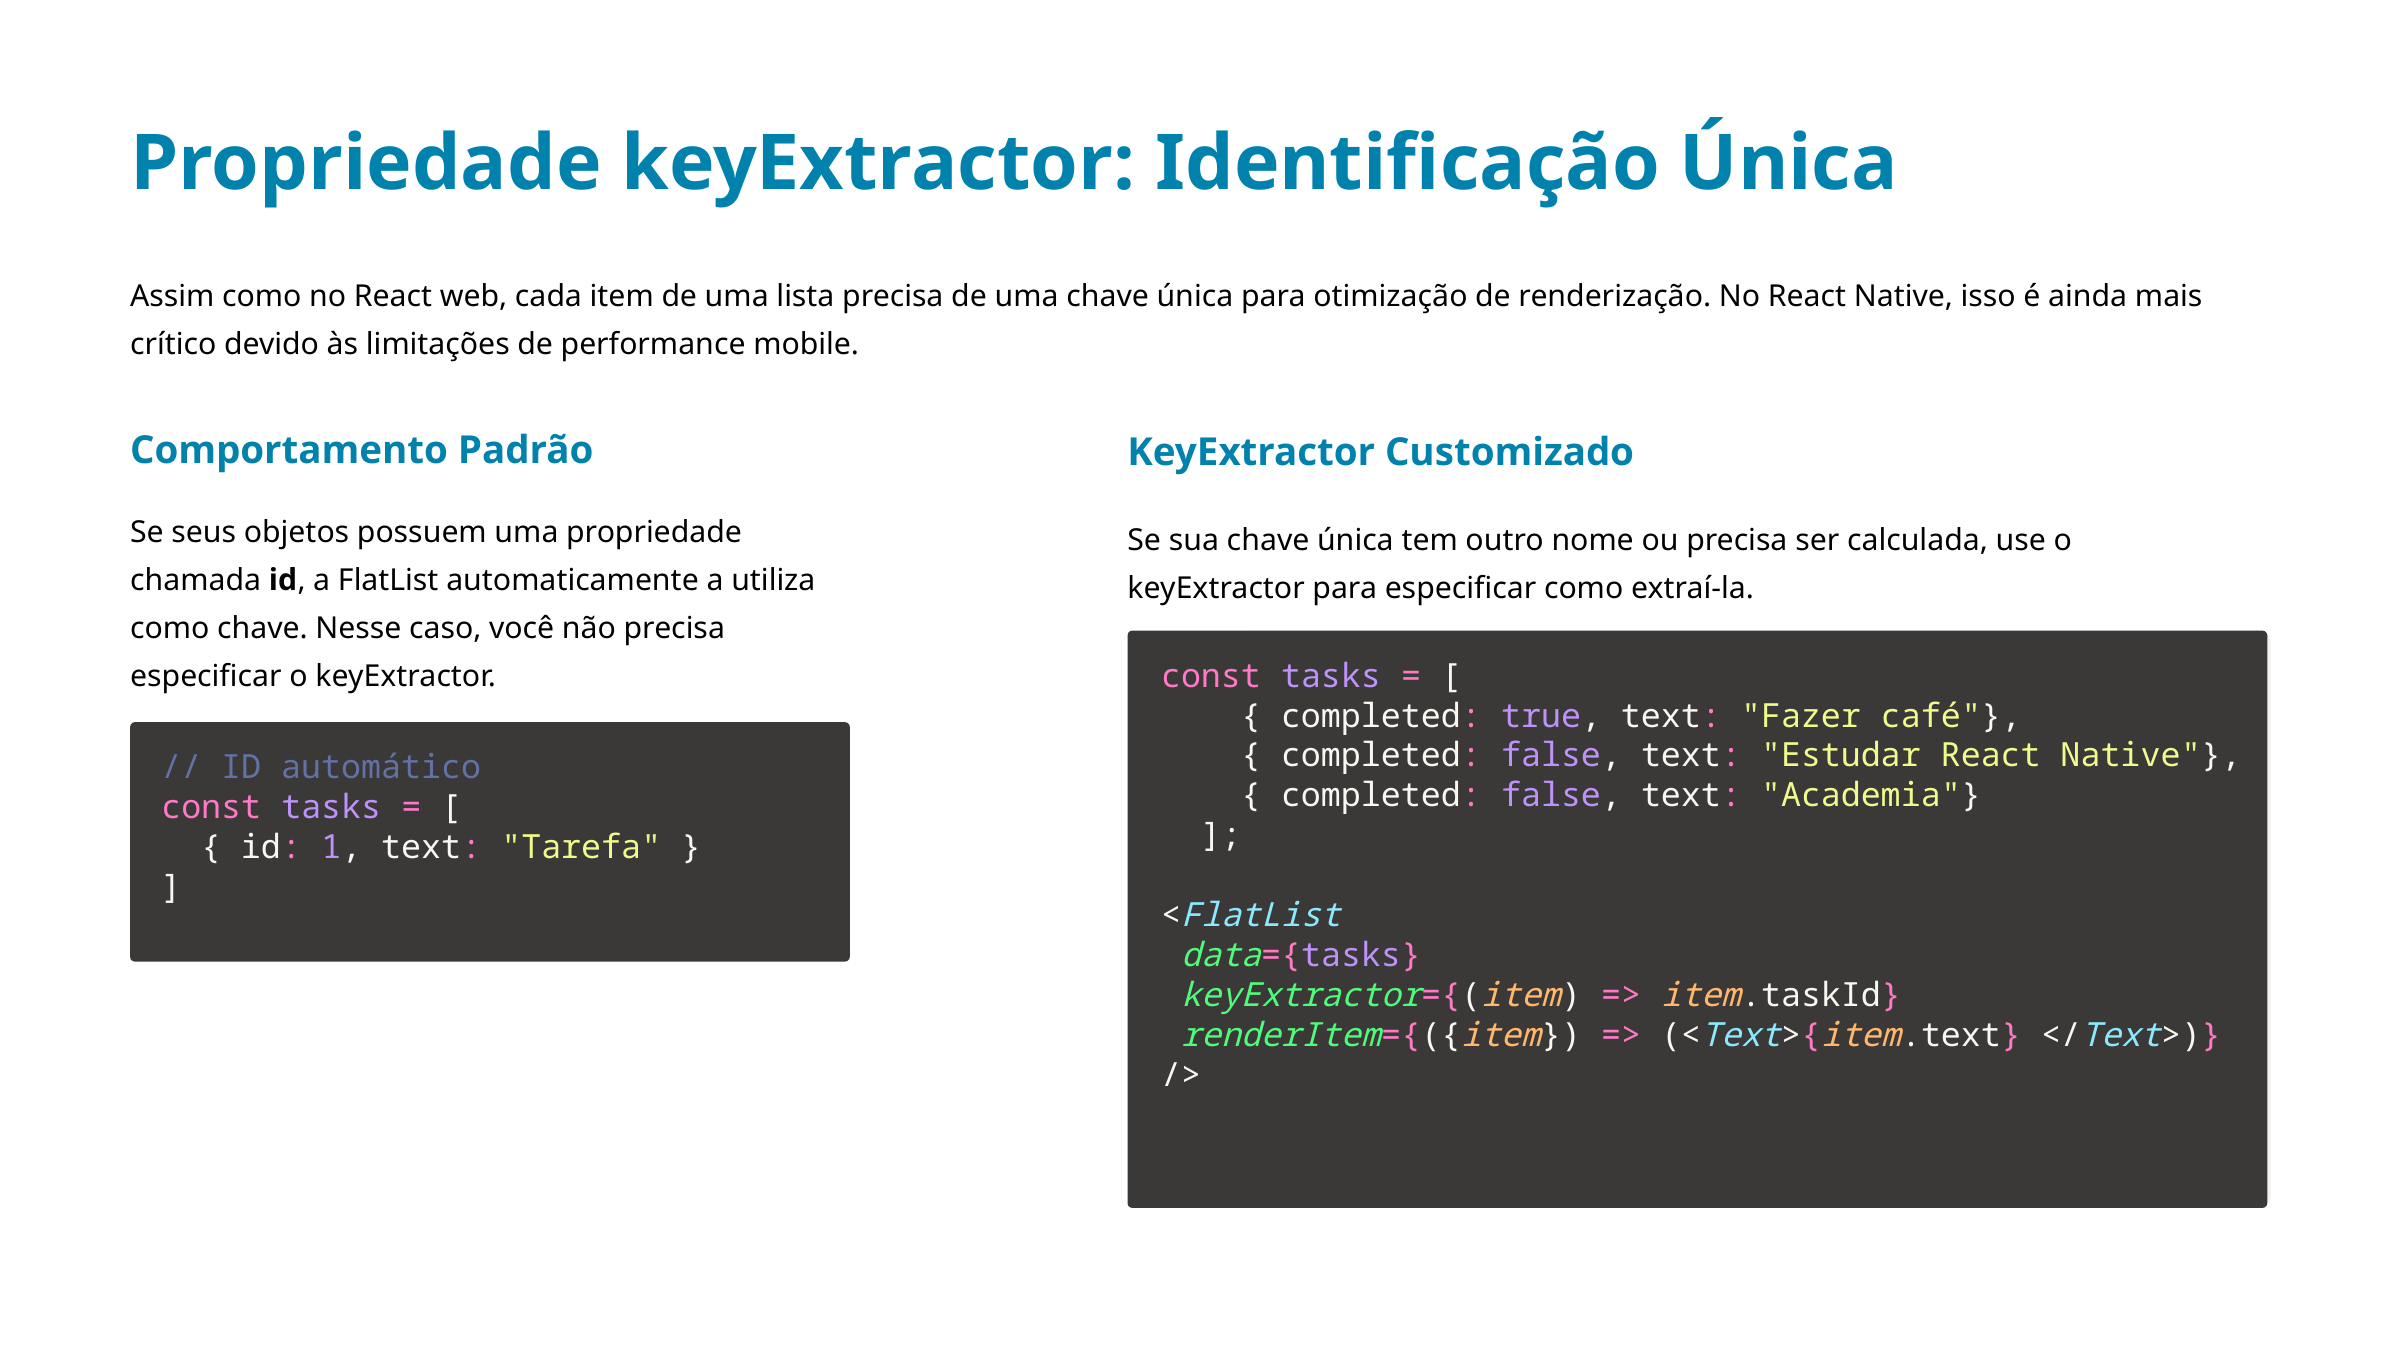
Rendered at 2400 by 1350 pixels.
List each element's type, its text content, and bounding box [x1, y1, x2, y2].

text_box Propriedade keyExtractor: Identificação Única [130, 108, 1812, 206]
text_box [1127, 630, 2268, 1208]
text_box // ID automático const tasks = [ { id: 1, text: "Tarefa" } ] [161, 745, 804, 939]
text_box Se sua chave única tem outro nome ou precisa ser calculada, use o keyExtractor para especificar como extraí-la. [1127, 508, 2160, 606]
text_box Comportamento Padrão [130, 423, 575, 472]
text_box Assim como no React web, cada item de uma lista precisa de uma chave única para otimização de renderização. No React Native, isso é ainda mais crítico devido às limitações de performance mobile. [130, 264, 2270, 361]
text_box [130, 722, 850, 962]
text_box Se seus objetos possuem uma propriedade chamada id, a FlatList automaticamente a utiliza como chave. Nesse caso, você não precisa especificar o keyExtractor. [130, 501, 850, 646]
text_box KeyExtractor Customizado [1127, 424, 1617, 474]
text_box const tasks = [ { completed: true, text: "Fazer café"}, { completed: false, text: "Estudar React Native"}, { completed: false, text: "Academia"} ]; <FlatList data={tasks} keyExtractor={(item) => item.taskId} renderItem={({item}) => (<Text>{item.text} </Text>)} /> [1161, 653, 2242, 1185]
